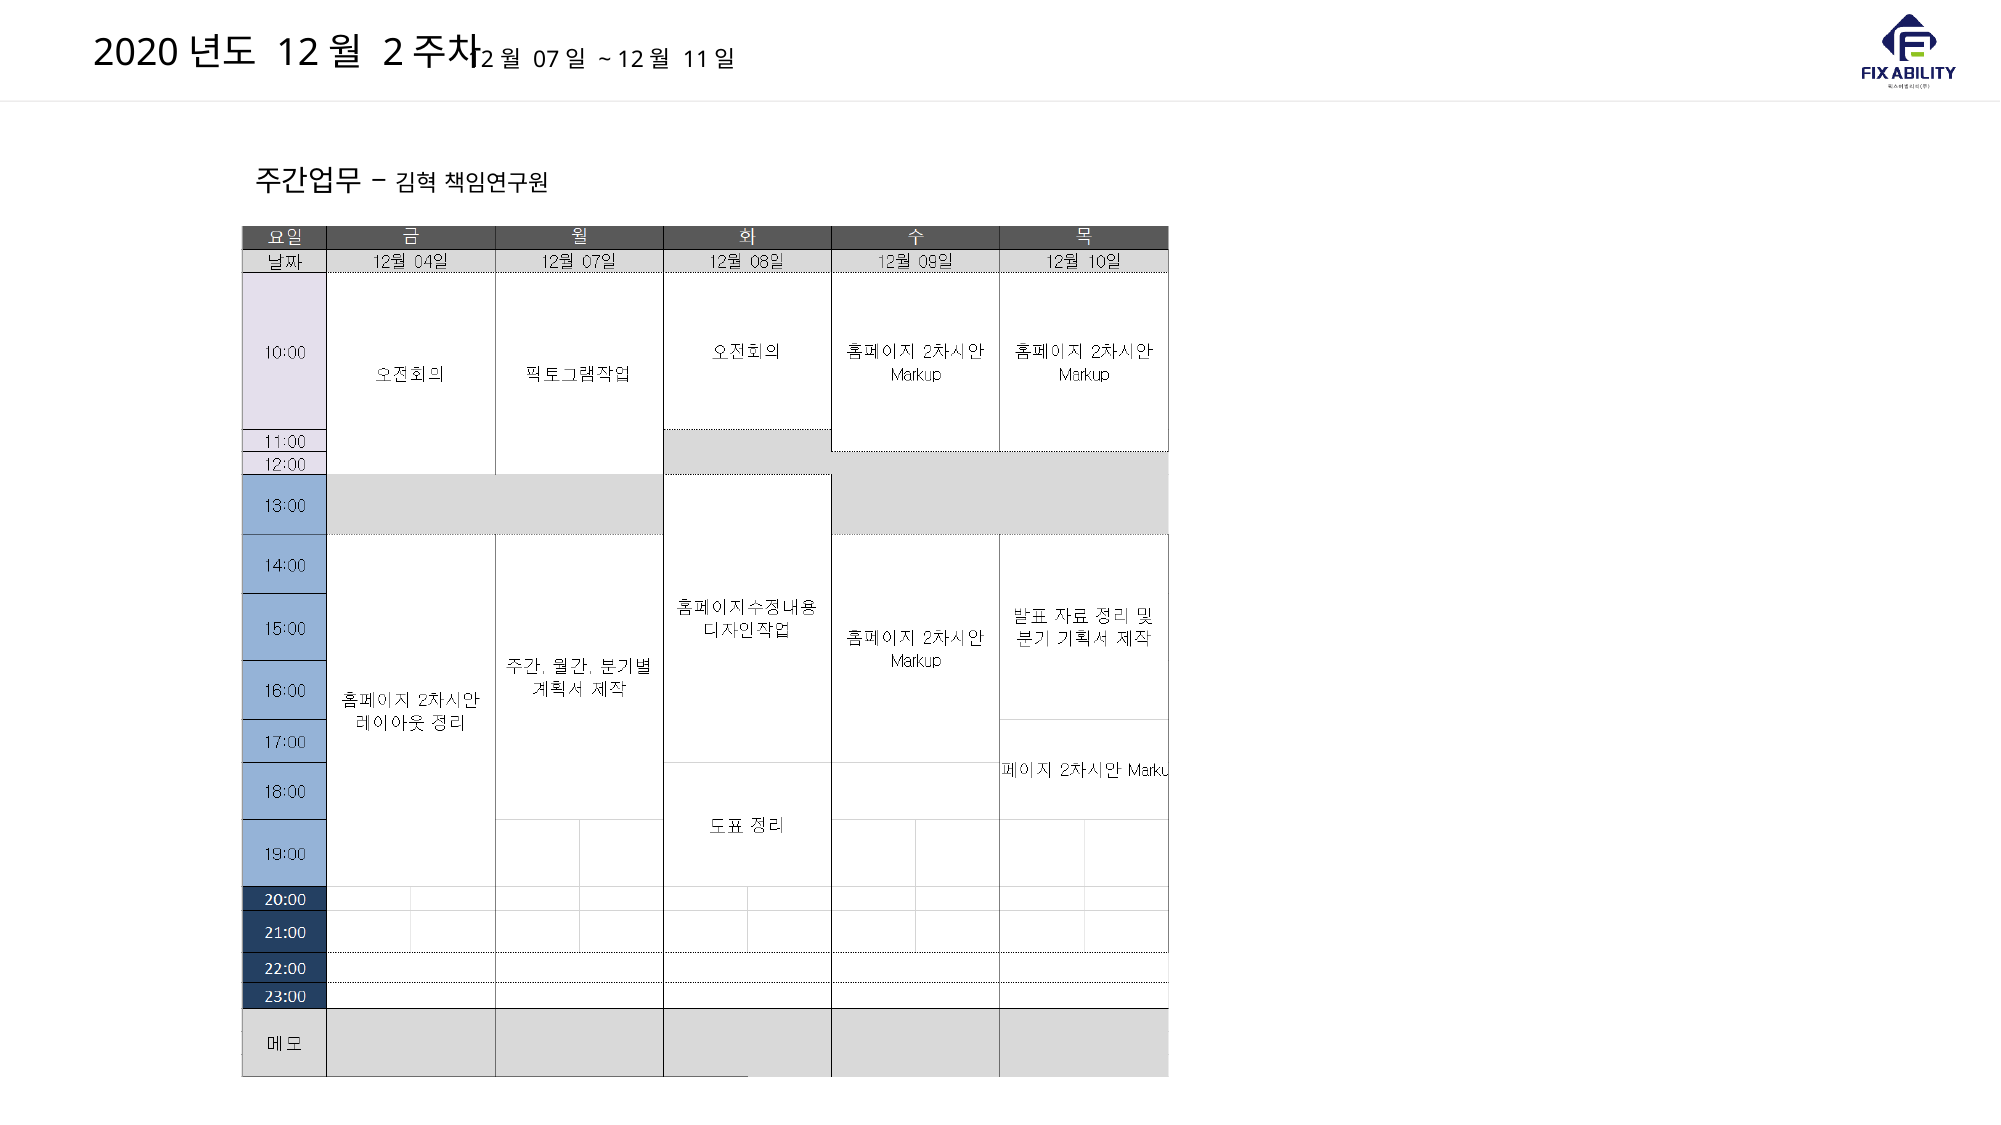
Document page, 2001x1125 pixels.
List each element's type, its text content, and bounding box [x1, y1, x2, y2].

picture [241, 226, 1169, 1077]
text_box 12월 07일 ~ 12월 11일 [453, 37, 751, 80]
text_box 2020년도 12월 2주차 [78, 20, 508, 80]
picture [1816, 0, 2000, 103]
text_box 주간업무 – 김혁 책임연구원 [240, 154, 566, 205]
